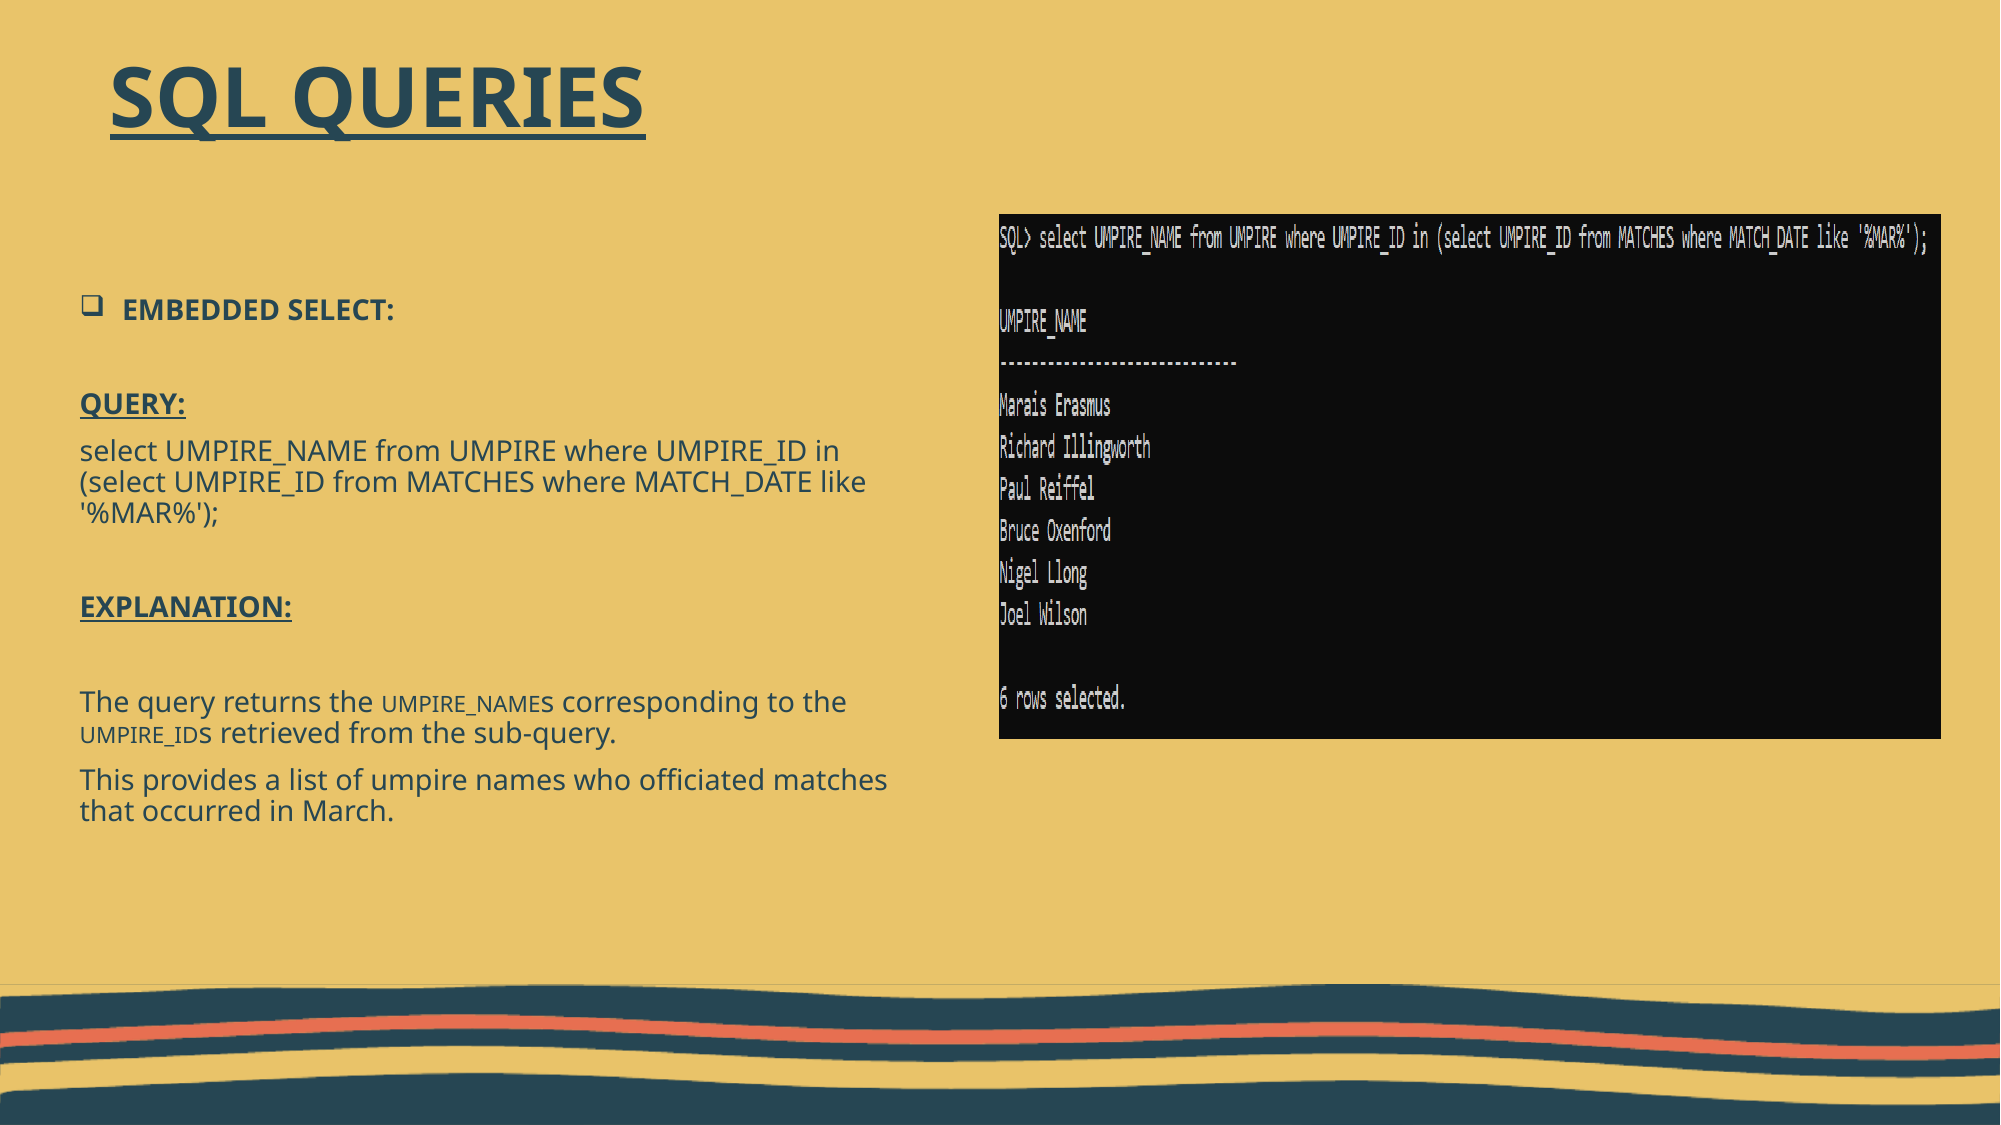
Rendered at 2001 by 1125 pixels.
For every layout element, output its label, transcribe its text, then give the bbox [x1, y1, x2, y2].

picture [999, 214, 1941, 739]
title SQL QUERIES [94, 47, 970, 243]
picture [0, 984, 2000, 1125]
list EMBEDDED SELECT: QUERY: select UMPIRE_NAME from UMPIRE where UMPIRE_ID in (select UMPIRE_ID from MATCHES where MATCH_DATE like '%MAR%'); EXPLANATION: The query returns the UMPIRE_NAMEs corresponding to the UMPIRE_IDs retrieved from the sub-query. This provides a list of umpire names who officiated matches that occurred in March. [64, 288, 940, 840]
